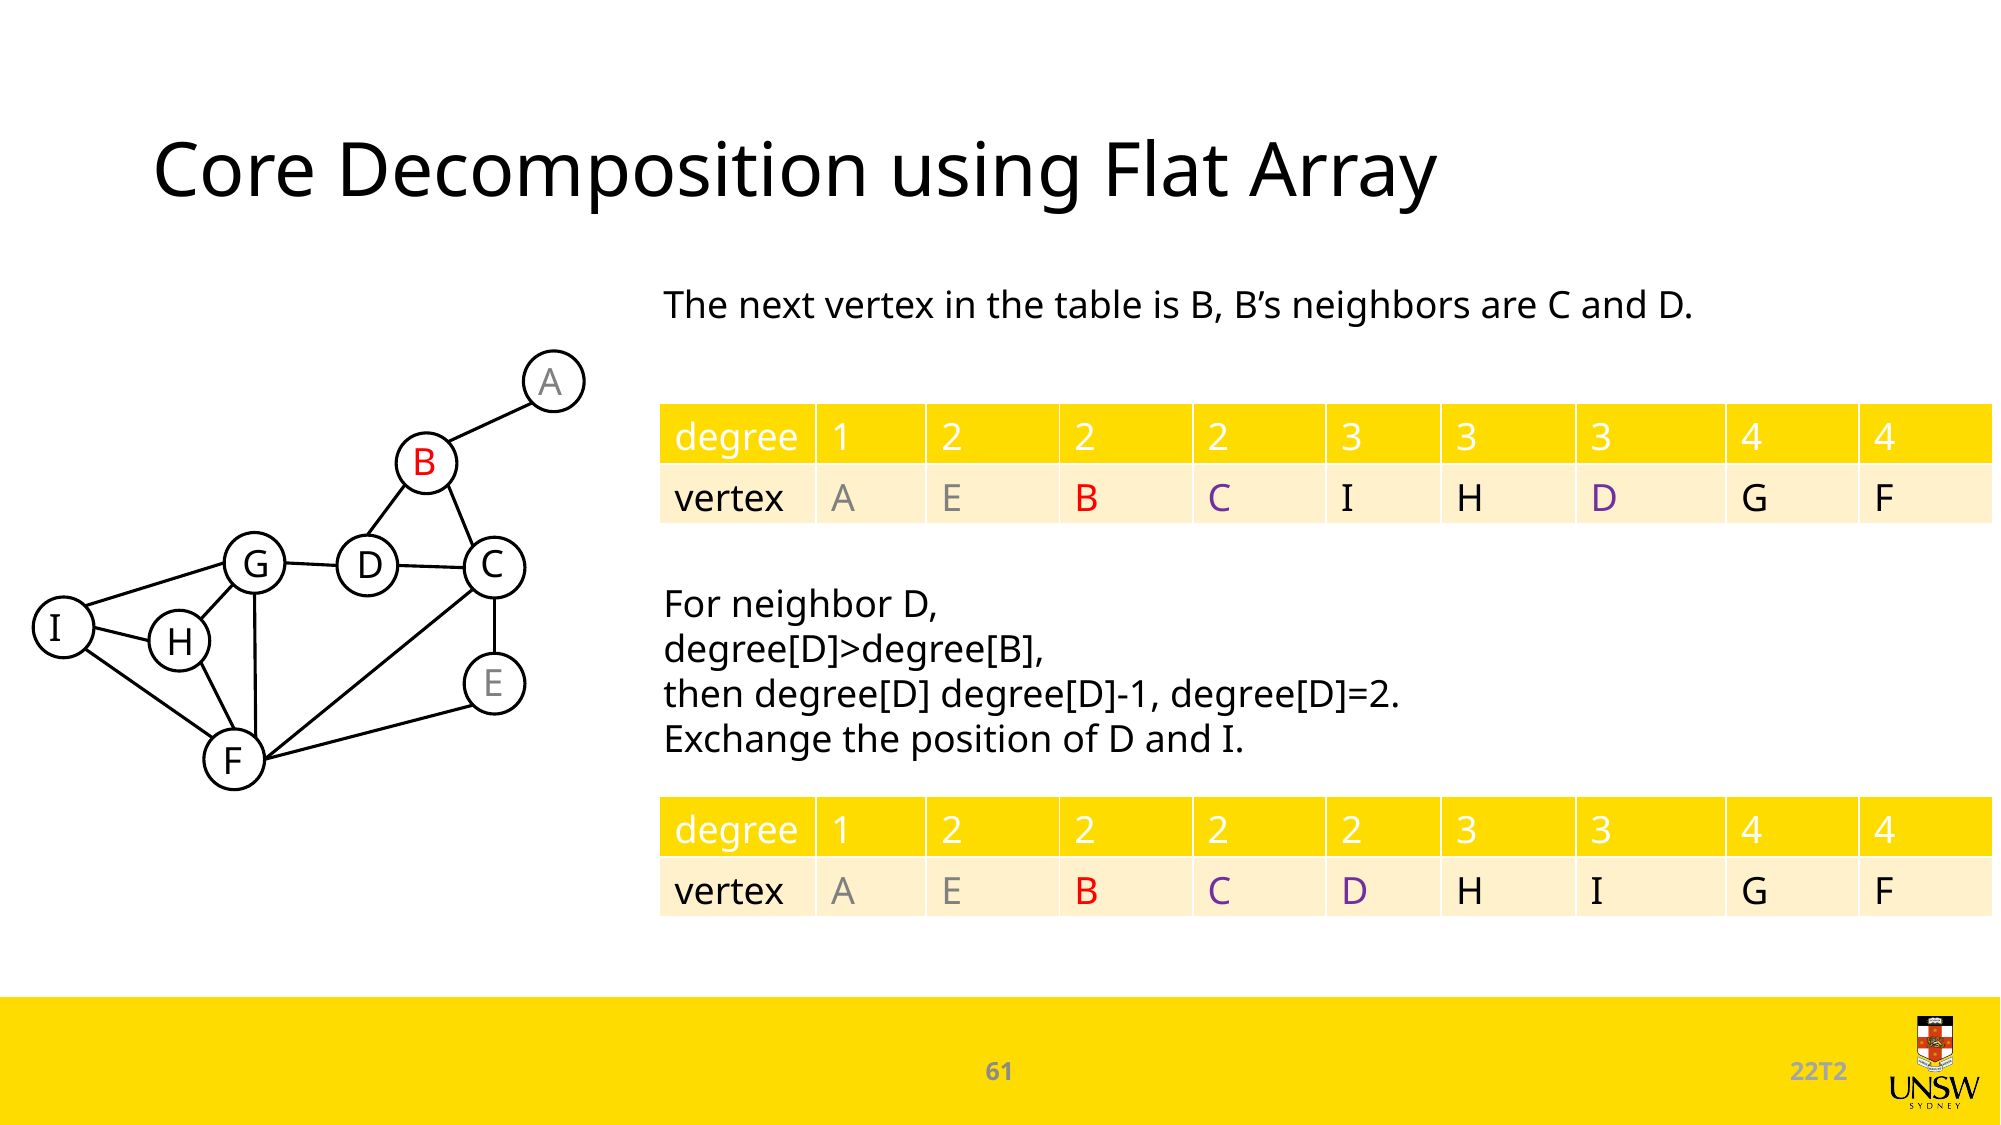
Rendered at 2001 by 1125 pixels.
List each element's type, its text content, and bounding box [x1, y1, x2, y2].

table_header 3 [1442, 404, 1575, 463]
text_box [481, 712, 508, 716]
text_box [449, 443, 458, 484]
table_cell C [1194, 465, 1325, 523]
table_header 2 [1194, 797, 1325, 856]
table_cell H [1442, 858, 1575, 916]
text_box The next vertex in the table is B, B’s neighbors are C and D. [648, 278, 1818, 334]
table_cell I [1327, 465, 1440, 523]
table_header 1 [817, 797, 925, 856]
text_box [85, 562, 225, 606]
text_box [223, 547, 227, 578]
table_header 2 [1060, 797, 1192, 856]
text_box C [465, 532, 527, 593]
table_cell G [1727, 858, 1858, 916]
table_header 2 [1327, 797, 1440, 856]
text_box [447, 484, 474, 547]
table_header degree [660, 797, 815, 856]
table_cell F [1860, 858, 1992, 916]
table_header 3 [1577, 797, 1725, 856]
table_cell A [817, 465, 925, 523]
table_header 2 [927, 797, 1059, 856]
footer 22T2 [1225, 1042, 1863, 1103]
table_cell C [1194, 858, 1325, 916]
table_header 1 [817, 404, 925, 463]
table_cell B [1060, 858, 1192, 916]
table_cell B [1060, 465, 1192, 523]
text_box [284, 562, 337, 566]
picture [1890, 1016, 1980, 1109]
text_box [336, 548, 341, 583]
title Core Decomposition using Flat Array [137, 59, 1863, 278]
table_cell F [1860, 465, 1992, 523]
table_cell I [1577, 858, 1725, 916]
table_cell vertex [660, 858, 815, 916]
table_header 4 [1727, 797, 1858, 856]
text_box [93, 627, 149, 641]
table_header 4 [1860, 404, 1992, 463]
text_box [200, 584, 234, 620]
text_box [202, 743, 207, 775]
slide_number 61 [774, 1042, 1225, 1103]
text_box D [341, 533, 403, 589]
text_box F [207, 729, 287, 790]
table_header 4 [1860, 797, 1992, 856]
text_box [200, 662, 235, 730]
text_box E [474, 651, 529, 712]
table_cell D [1327, 858, 1440, 916]
text_box H [151, 610, 231, 662]
table_header 3 [1577, 404, 1725, 463]
table_header 4 [1727, 404, 1858, 463]
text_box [85, 648, 213, 738]
table_cell A [817, 858, 925, 916]
table_cell E [927, 465, 1059, 523]
table_header degree [660, 404, 815, 463]
text_box A [523, 350, 585, 410]
text_box B [397, 430, 449, 491]
table_cell D [1577, 465, 1725, 523]
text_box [264, 589, 474, 705]
table_header 3 [1442, 797, 1575, 856]
table_header 2 [927, 404, 1059, 463]
table_cell H [1442, 465, 1575, 523]
text_box [411, 491, 442, 495]
table_header 3 [1327, 404, 1440, 463]
text_box [476, 593, 514, 599]
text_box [264, 705, 474, 760]
table_header 2 [1060, 404, 1192, 463]
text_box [367, 484, 405, 536]
text_box G [227, 532, 307, 592]
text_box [447, 402, 533, 442]
table_header 2 [1194, 404, 1325, 463]
table_cell E [927, 858, 1059, 916]
text_box I [34, 596, 114, 657]
table_cell G [1727, 465, 1858, 523]
table_cell vertex [660, 465, 815, 523]
